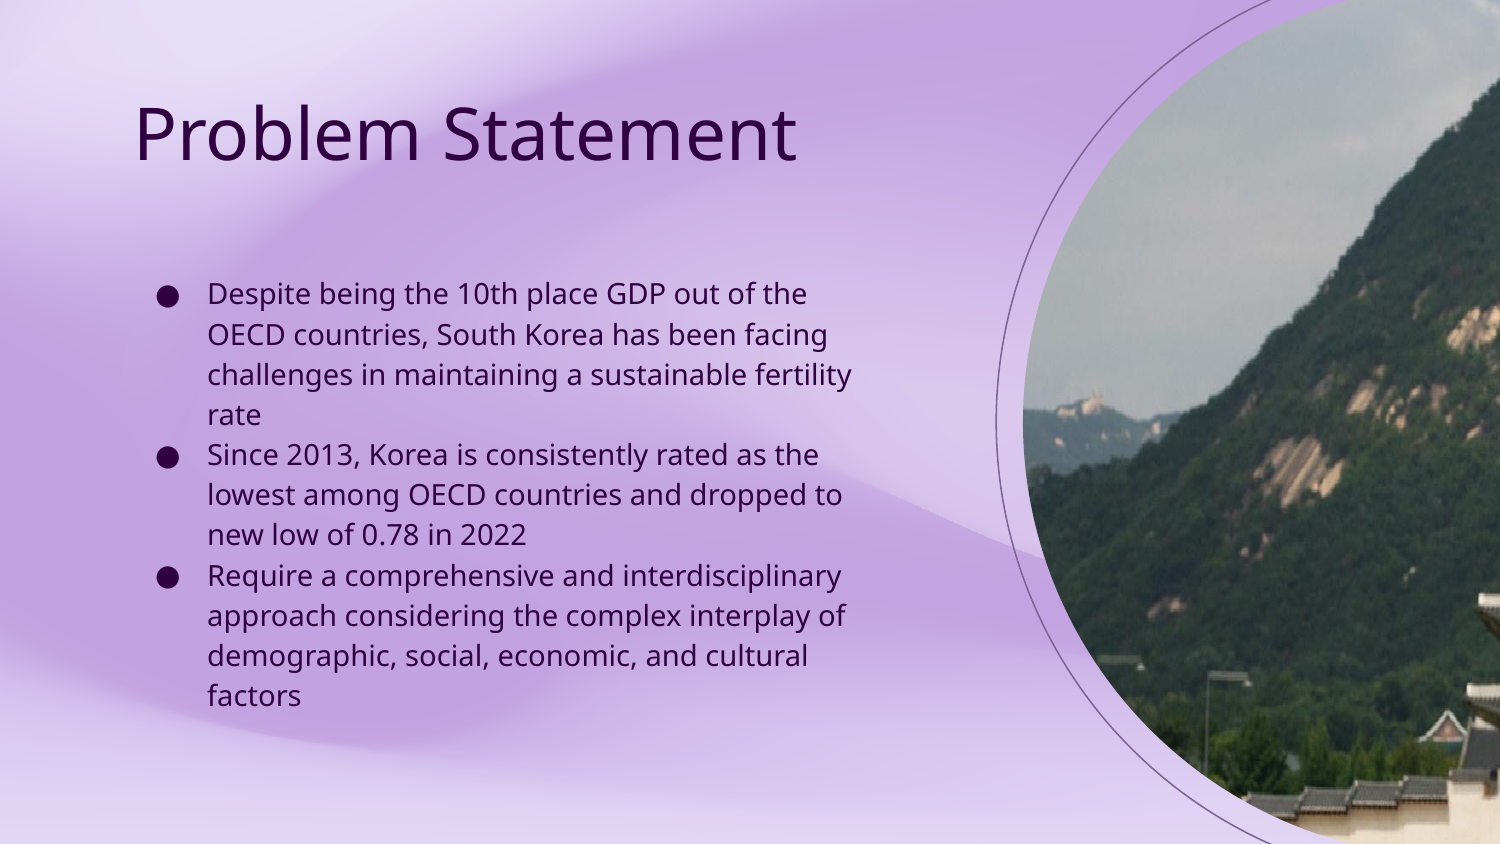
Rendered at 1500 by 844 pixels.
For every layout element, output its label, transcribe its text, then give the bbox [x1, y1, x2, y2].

title Problem Statement [118, 72, 1017, 167]
picture [0, 0, 1500, 844]
subtitle Despite being the 10th place GDP out of the OECD countries, South Korea has been facing challenges in maintaining a sustainable fertility rate Since 2013, Korea is consistently rated as the lowest among OECD countries and dropped to new low of 0.78 in 2022 Require a comprehensive and interdisciplinary approach considering the complex interplay of demographic, social, economic, and cultural factors [117, 255, 872, 684]
text_box [996, 284, 1017, 559]
